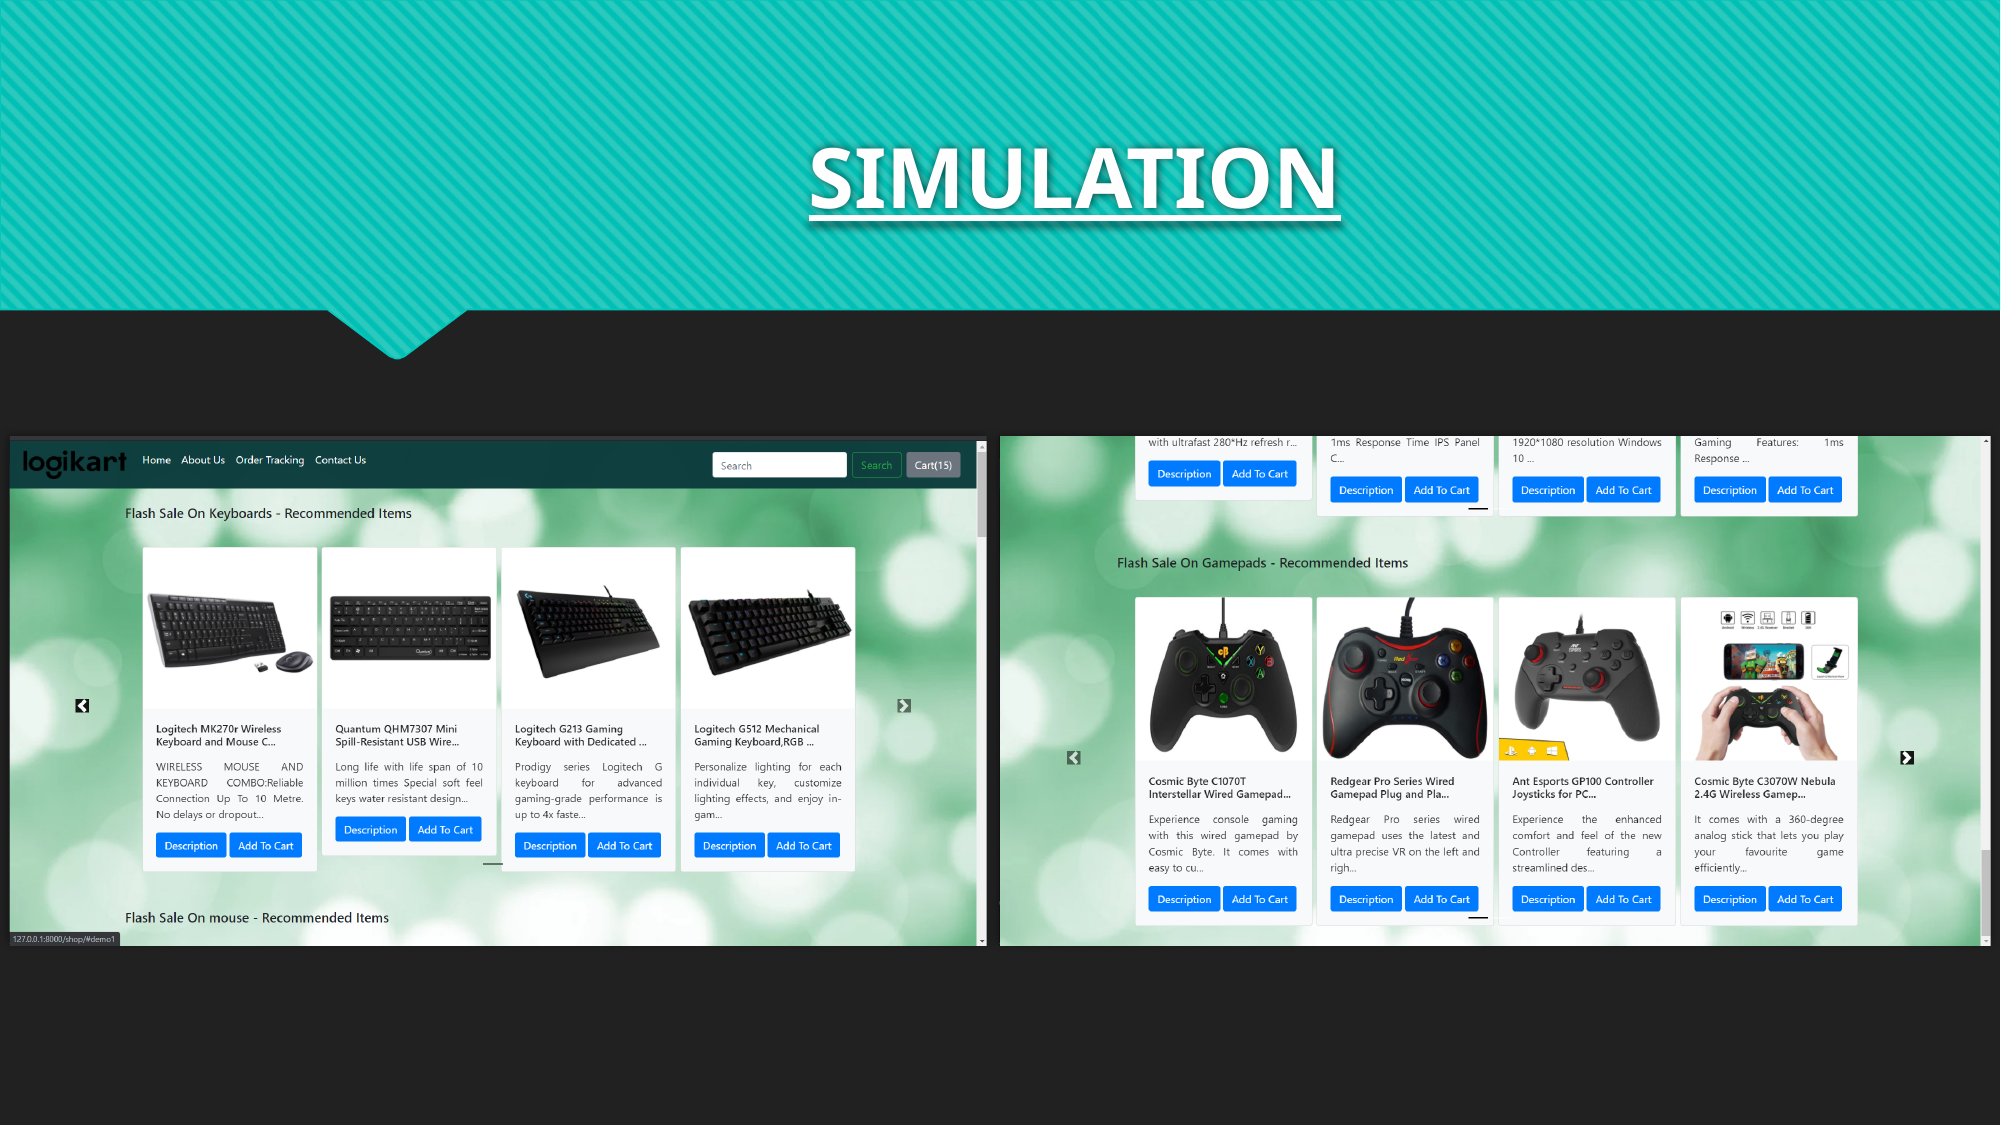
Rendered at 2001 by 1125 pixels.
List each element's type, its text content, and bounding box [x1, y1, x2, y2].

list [999, 436, 1991, 946]
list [9, 436, 987, 946]
title SIMULATION [132, 73, 1868, 233]
